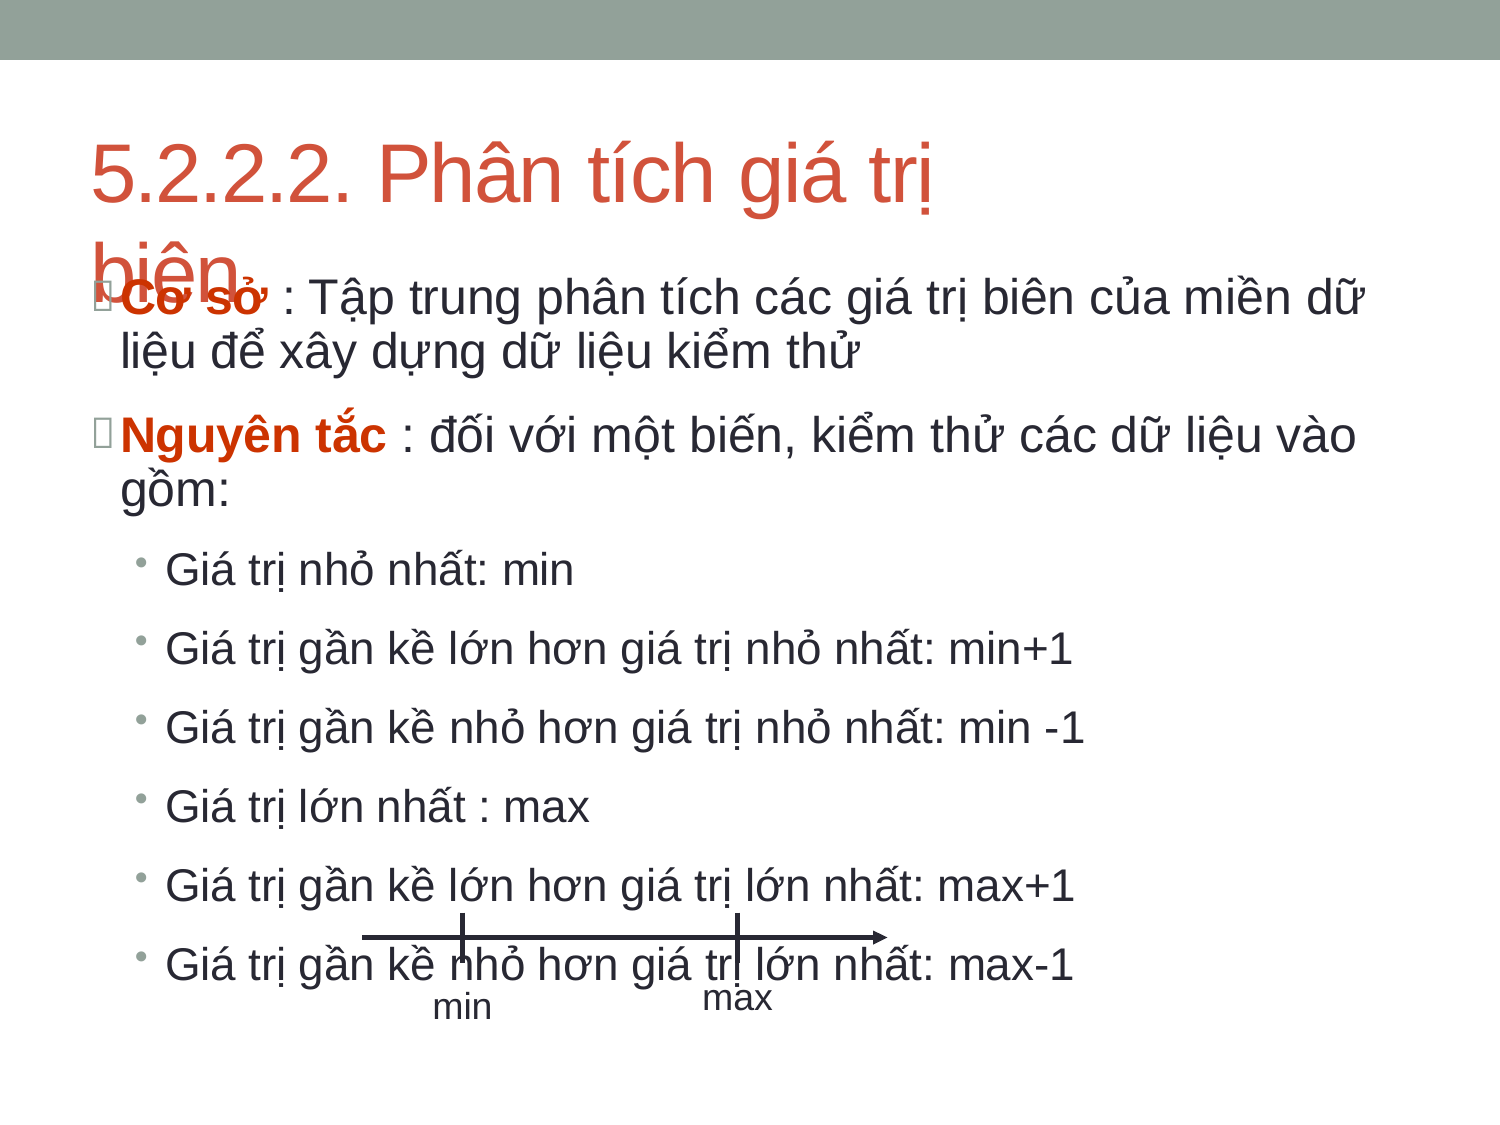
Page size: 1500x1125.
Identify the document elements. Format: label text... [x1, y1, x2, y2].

text_box Cơ sở : Tập trung phân tích các giá trị biên của miền dữ liệu để xây dựng dữ liệu kiểm thử Nguyên tắc : đối với một biến, kiểm thử các dữ liệu vào gồm: Giá trị nhỏ nhất: min Giá trị gần kề lớn hơn giá trị nhỏ nhất: min+1 Giá trị gần kề nhỏ hơn giá trị nhỏ nhất: min -1 Giá trị lớn nhất : max Giá trị gần kề lớn hơn giá trị lớn nhất: max+1 Giá trị gần kề nhỏ hơn giá trị lớn nhất: max-1 [83, 261, 1416, 990]
title 5.2.2.2. Phân tích giá trị biên [87, 116, 1093, 261]
text_box min [430, 980, 495, 1028]
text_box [362, 912, 888, 963]
text_box max [699, 971, 775, 1018]
